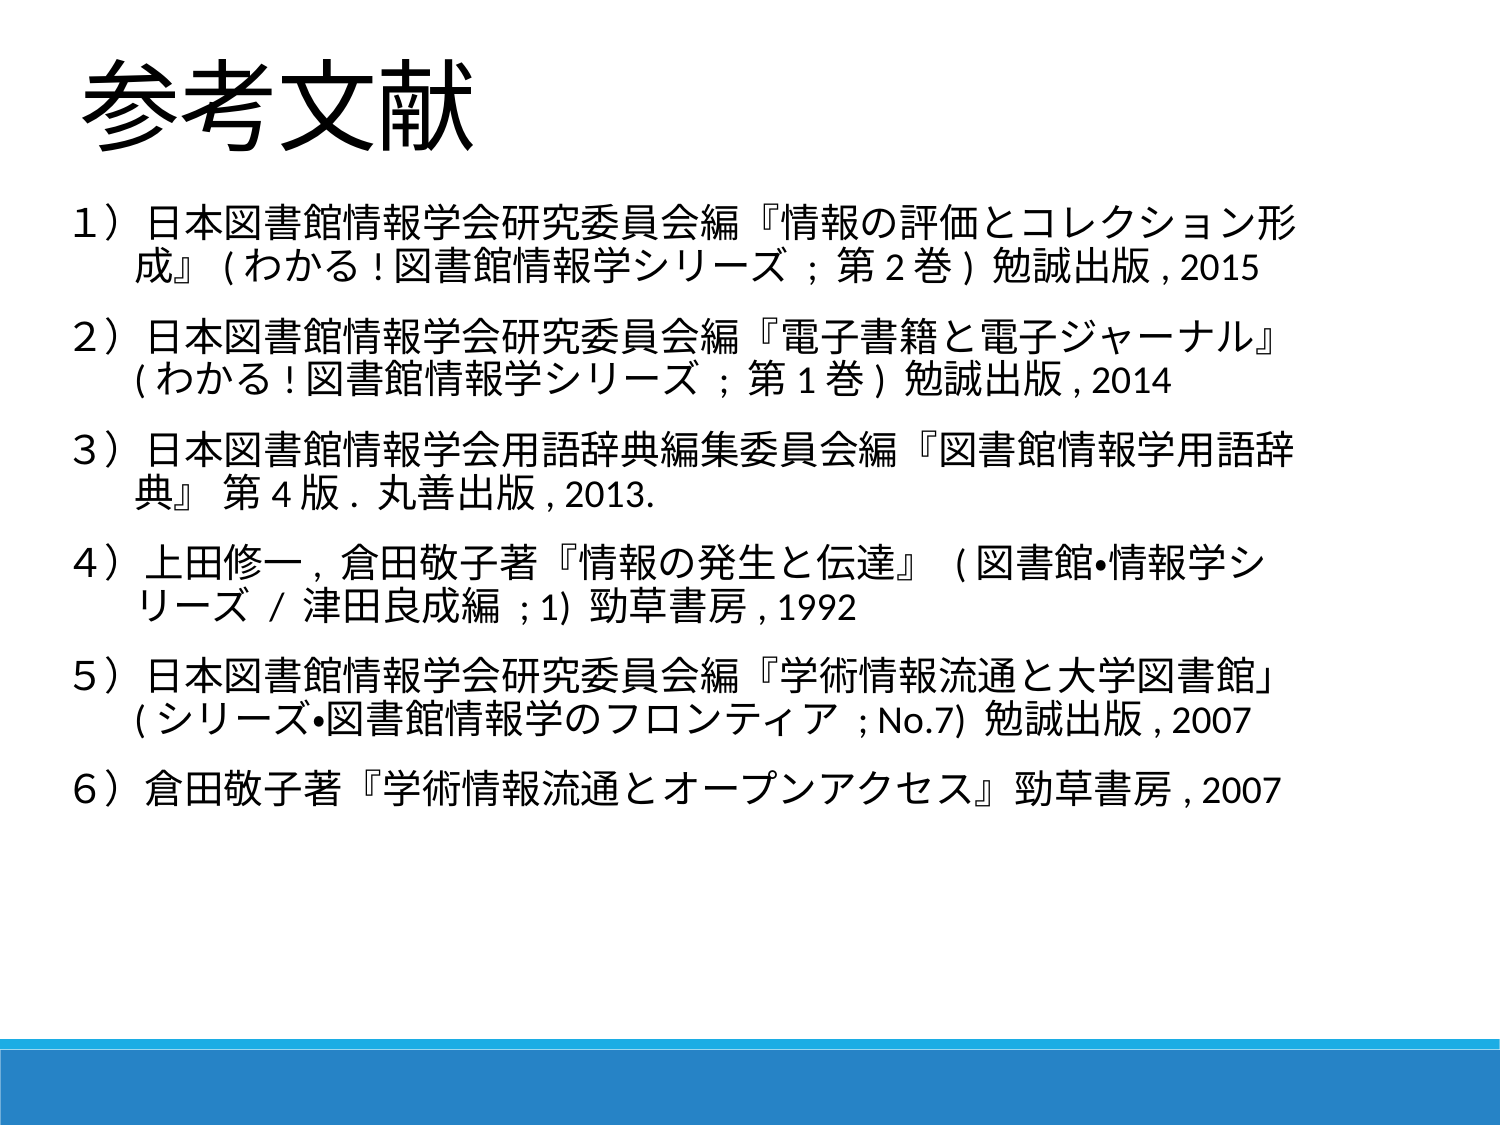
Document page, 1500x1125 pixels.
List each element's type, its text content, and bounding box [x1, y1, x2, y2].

title 参考文献 [64, 54, 1146, 172]
list １）日本図書館情報学会研究委員会編『情報の評価とコレクション形成』(わかる!図書館情報学シリーズ ; 第2巻) 勉誠出版, 2015 ２）日本図書館情報学会研究委員会編『電子書籍と電子ジャーナル』 (わかる!図書館情報学シリーズ ; 第1巻) 勉誠出版, 2014 ３）日本図書館情報学会用語辞典編集委員会編『図書館情報学用語辞典』 第4版. 丸善出版, 2013. ４）上田修一, 倉田敬子著『情報の発生と伝達』 (図書館・情報学シリーズ / 津田良成編 ; 1) 勁草書房, 1992 ５）日本図書館情報学会研究委員会編『学術情報流通と大学図書館」 (シリーズ・図書館情報学のフロンティア ; No.7) 勉誠出版, 2007 ６）倉田敬子著『学術情報流通とオープンアクセス』勁草書房, 2007 [64, 196, 1317, 894]
